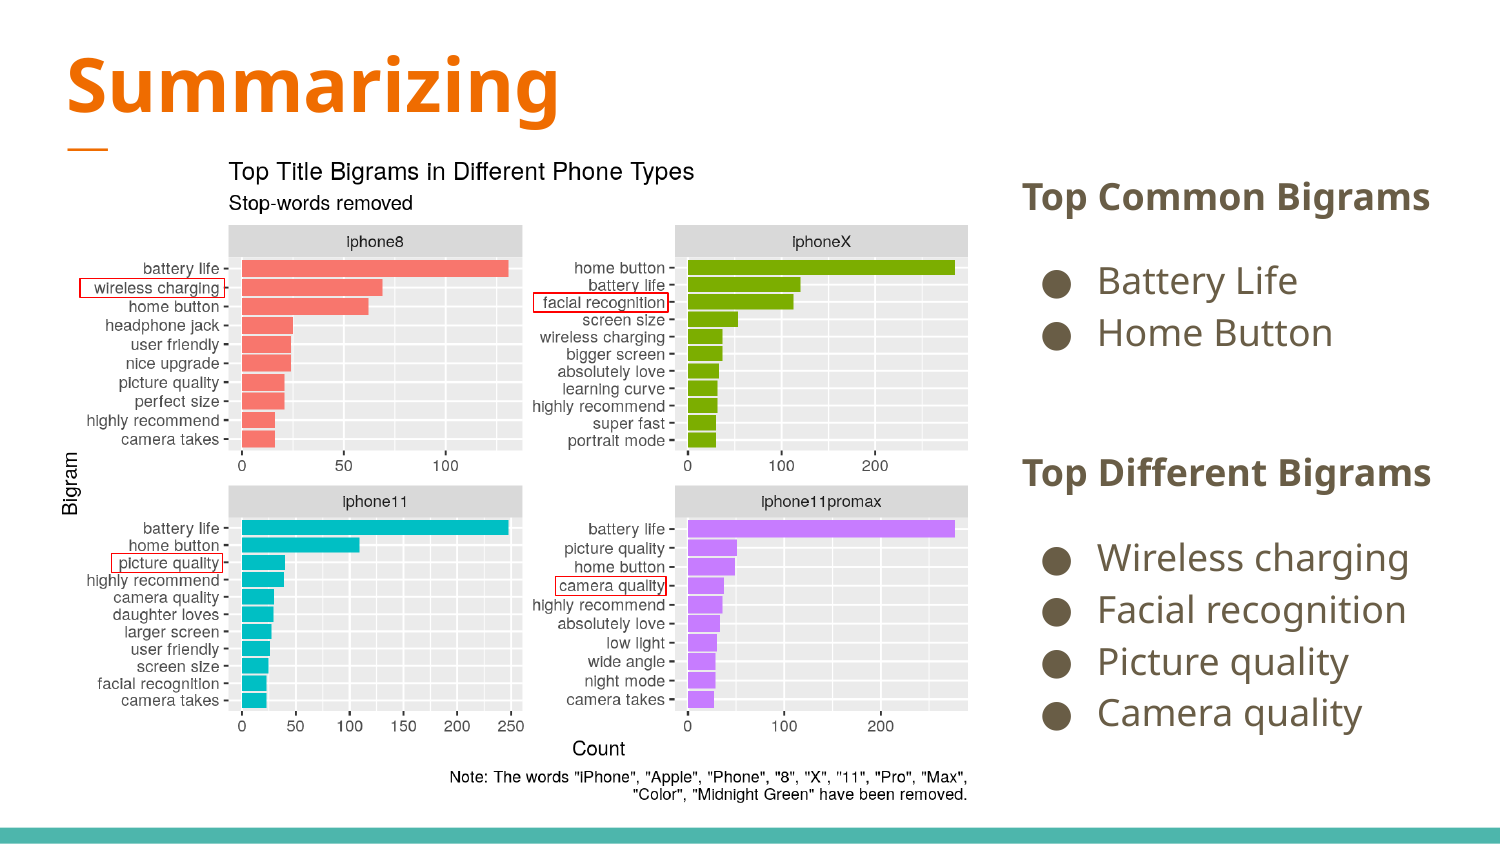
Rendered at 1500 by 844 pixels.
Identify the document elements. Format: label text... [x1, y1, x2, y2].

title Summarizing Text [51, 22, 611, 139]
list Top Common Bigrams Battery Life Home Button [1006, 150, 1458, 388]
picture [50, 151, 979, 814]
list Top Different Bigrams Wireless charging Facial recognition Picture quality Camera quality [1006, 427, 1458, 664]
